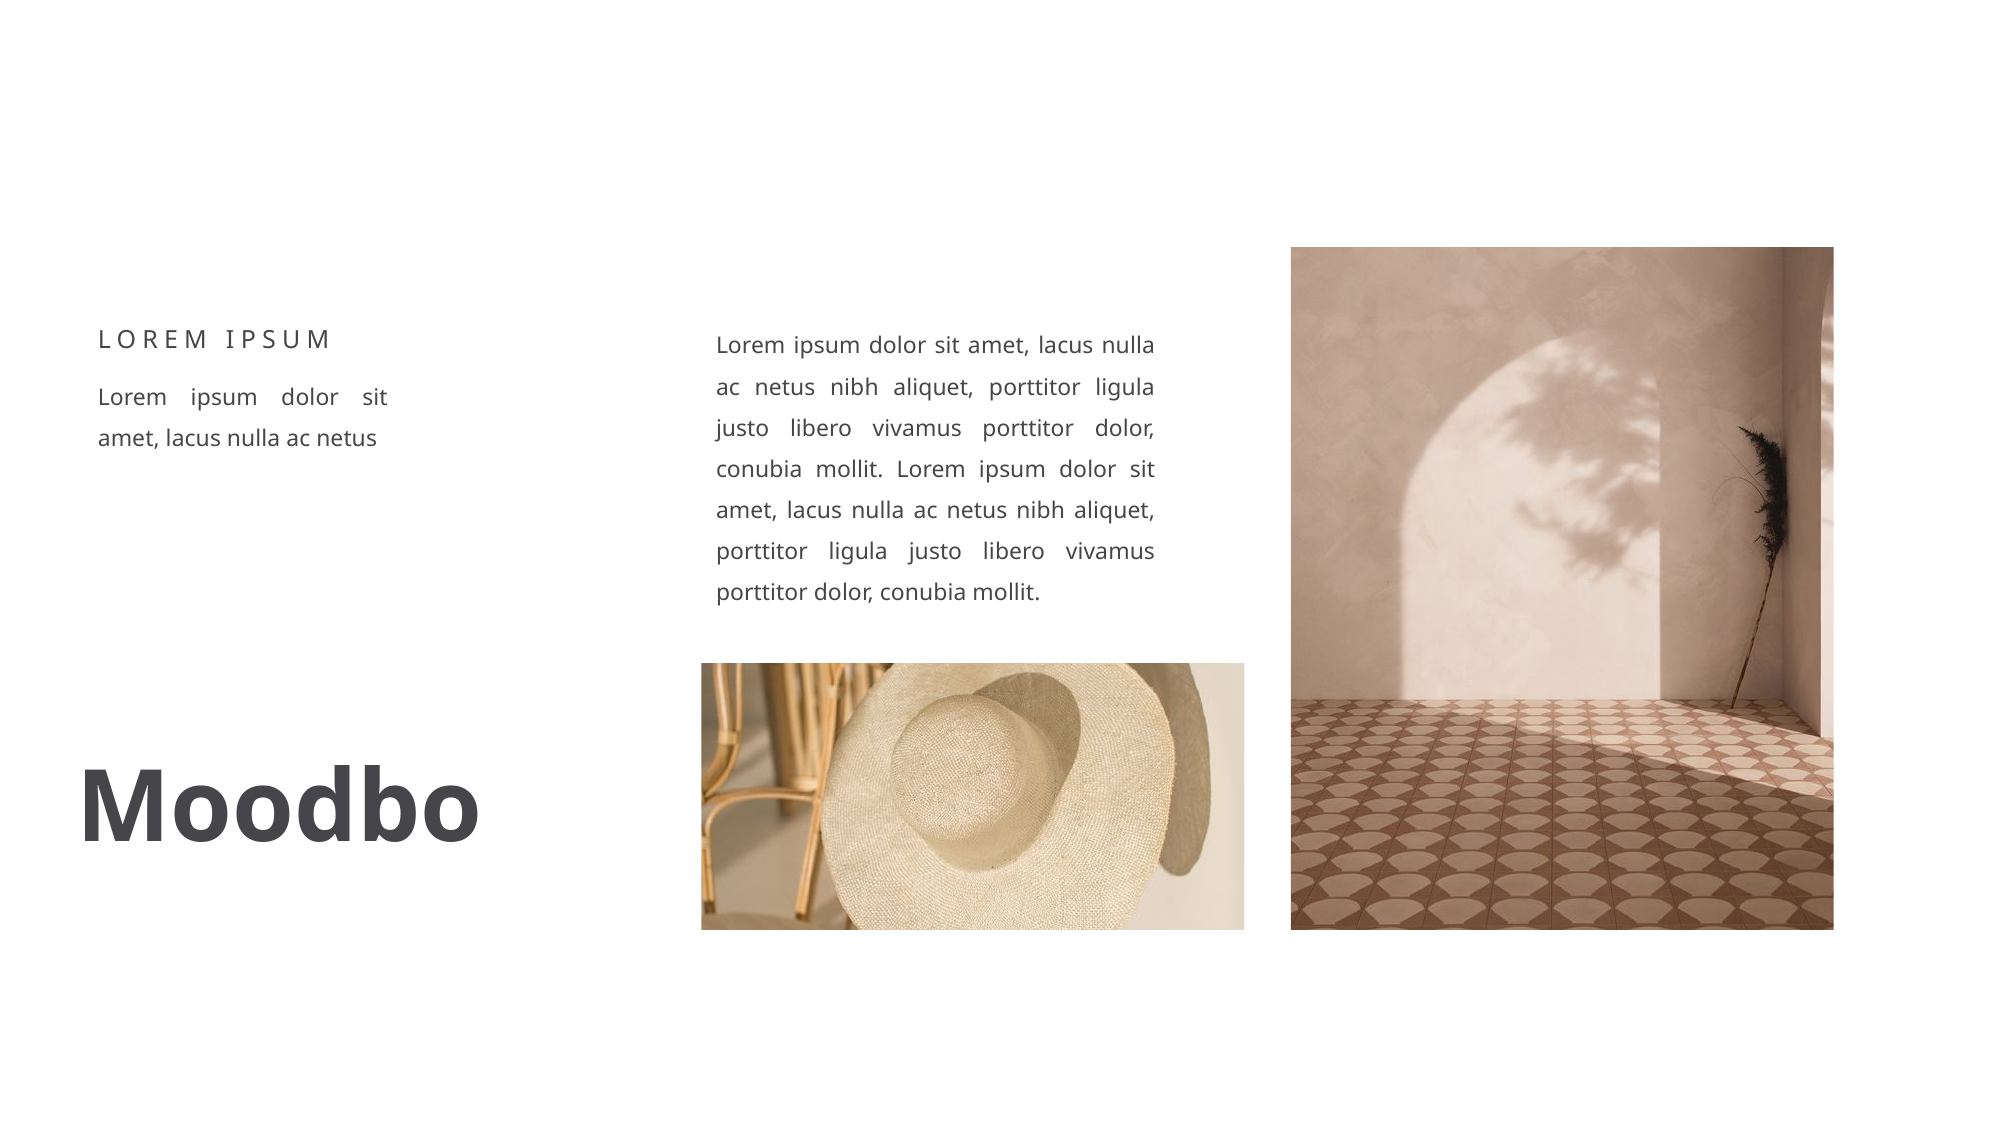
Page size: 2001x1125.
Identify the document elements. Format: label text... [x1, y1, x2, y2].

picture [1290, 246, 1834, 930]
text_box Lorem ipsum dolor sit amet, lacus nulla ac netus [83, 361, 403, 459]
text_box LOREM IPSUM [83, 315, 403, 361]
picture [701, 663, 1245, 930]
text_box Moodboard [61, 734, 694, 895]
text_box Lorem ipsum dolor sit amet, lacus nulla ac netus nibh aliquet, porttitor ligula justo libero vivamus porttitor dolor, conubia mollit. Lorem ipsum dolor sit amet, lacus nulla ac netus nibh aliquet, porttitor ligula justo libero vivamus porttitor dolor, conubia mollit. [701, 309, 1171, 613]
